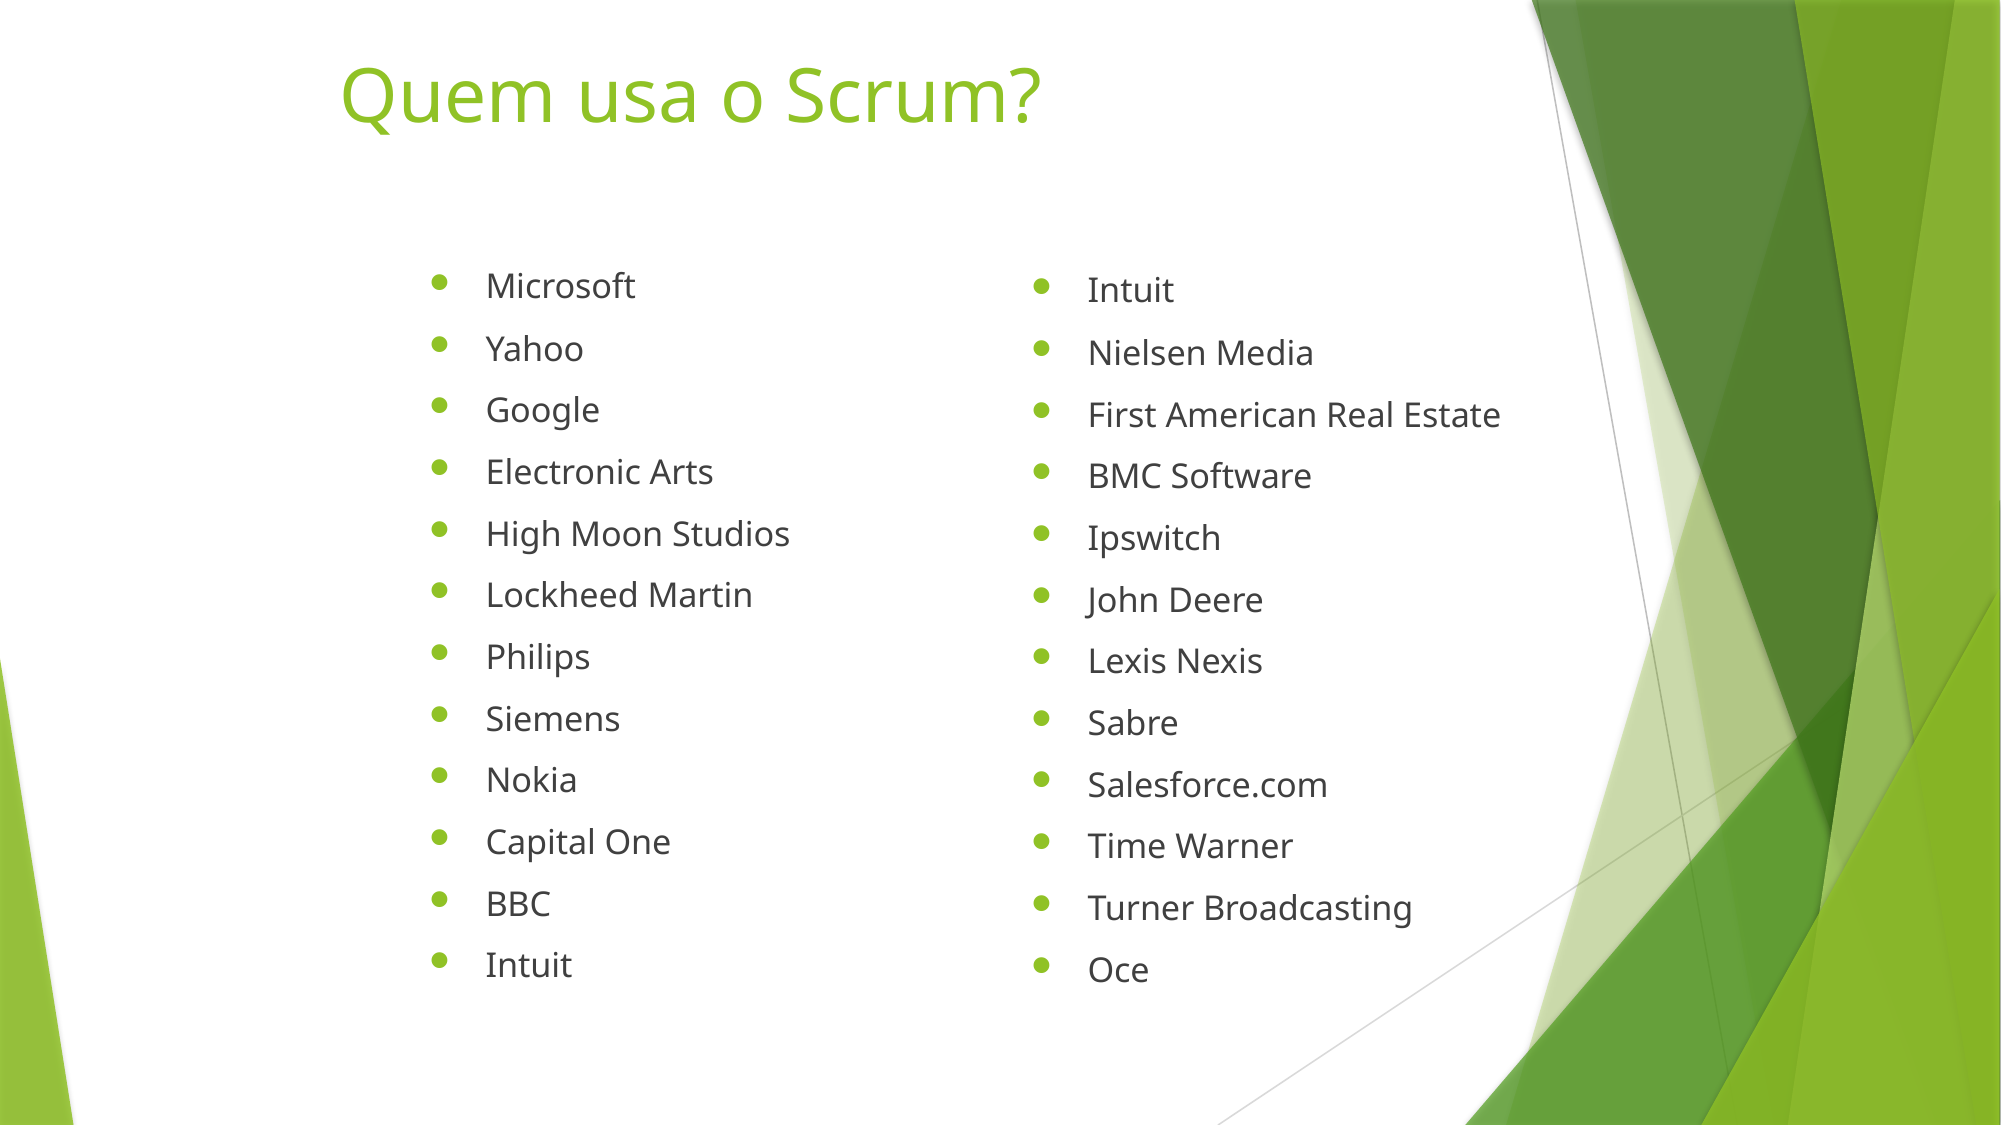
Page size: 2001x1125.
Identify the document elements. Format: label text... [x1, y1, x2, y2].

list Intuit Nielsen Media First American Real Estate BMC Software Ipswitch John Deere Lexis Nexis Sabre Salesforce.com Time Warner Turner Broadcasting Oce [1016, 263, 1676, 1032]
title Quem usa o Scrum? [324, 44, 1675, 233]
list Microsoft Yahoo Google Electronic Arts High Moon Studios Lockheed Martin Philips Siemens Nokia Capital One BBC Intuit [414, 258, 1074, 1028]
